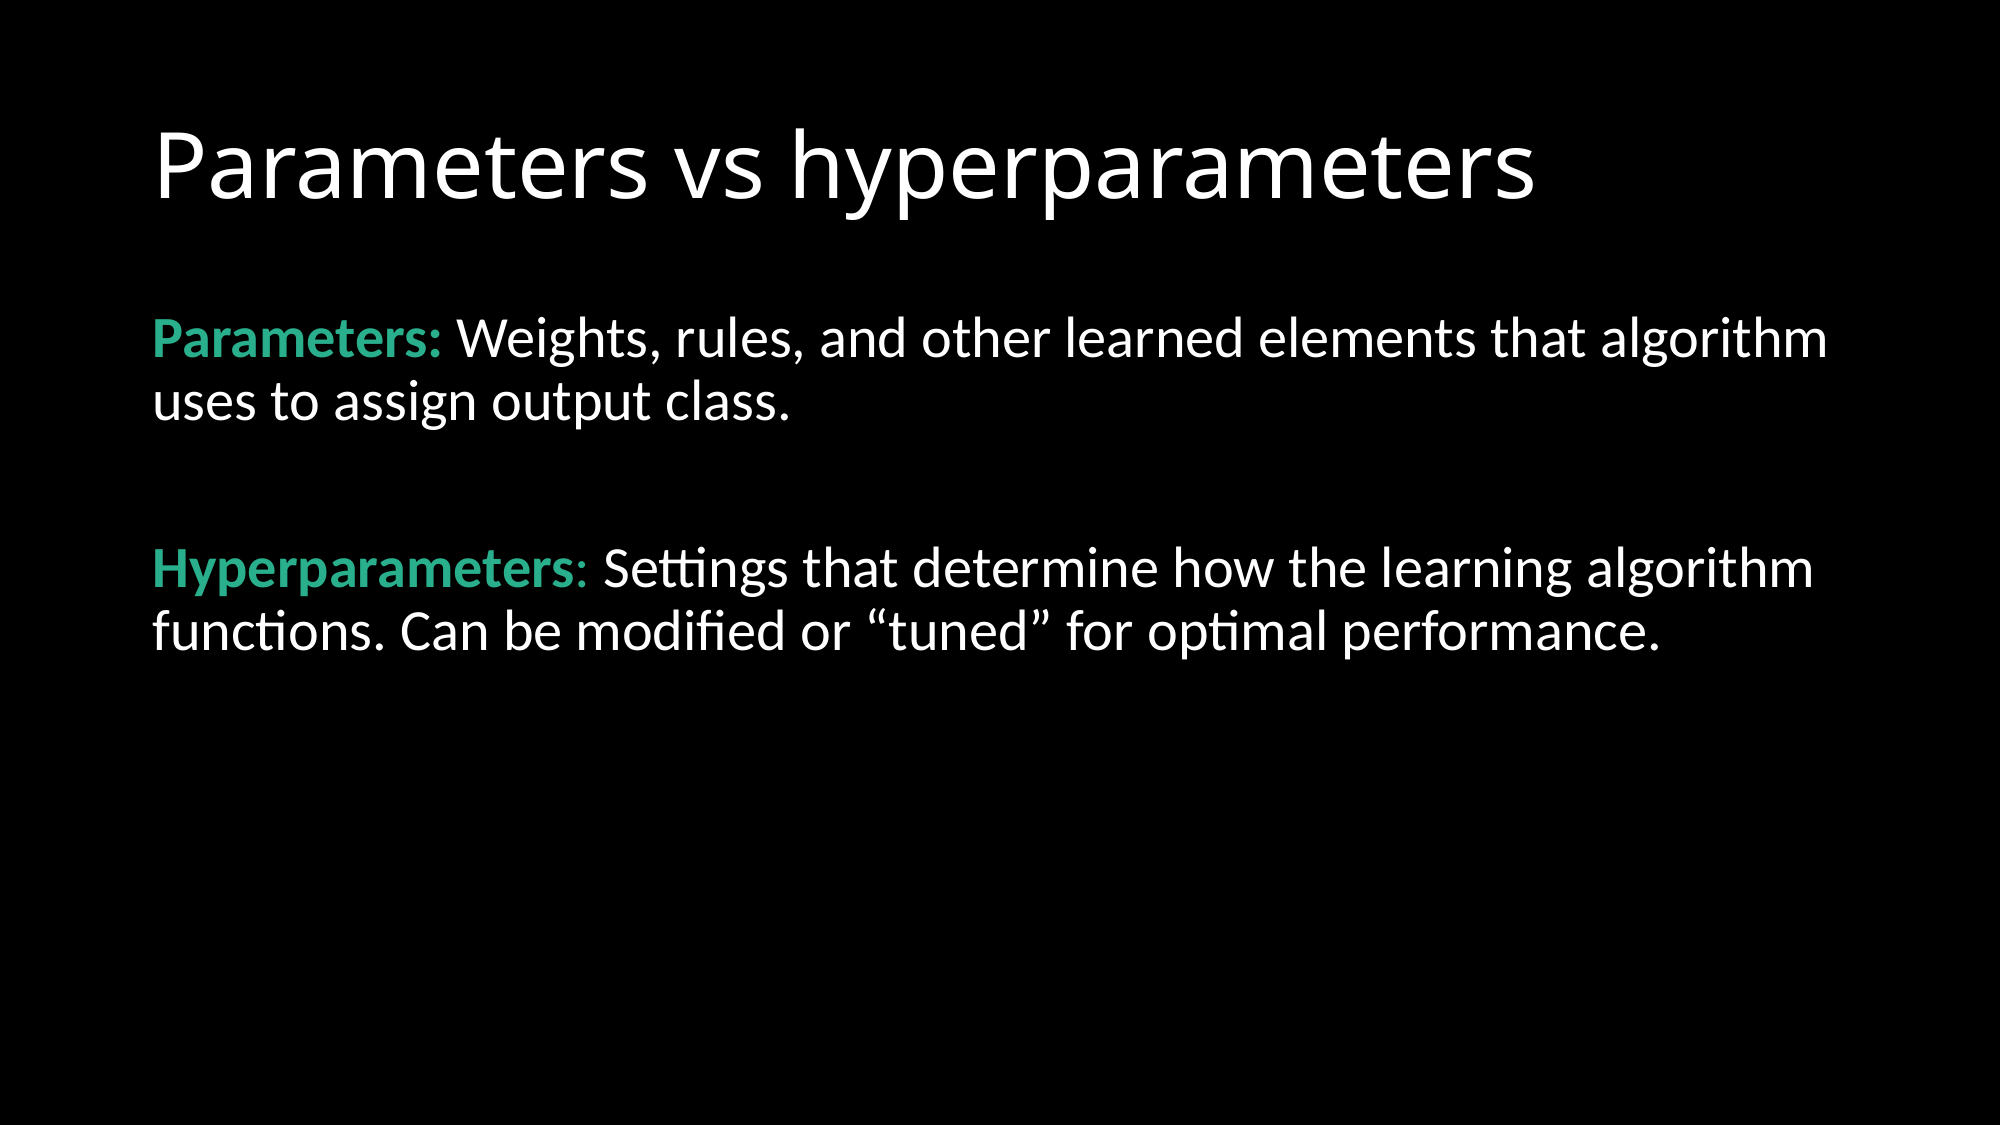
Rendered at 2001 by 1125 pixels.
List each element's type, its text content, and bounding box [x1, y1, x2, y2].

list Parameters: Weights, rules, and other learned elements that algorithm uses to assign output class. Hyperparameters: Settings that determine how the learning algorithm functions. Can be modified or “tuned” for optimal performance. [137, 299, 1863, 1014]
title Parameters vs hyperparameters [137, 59, 1863, 278]
